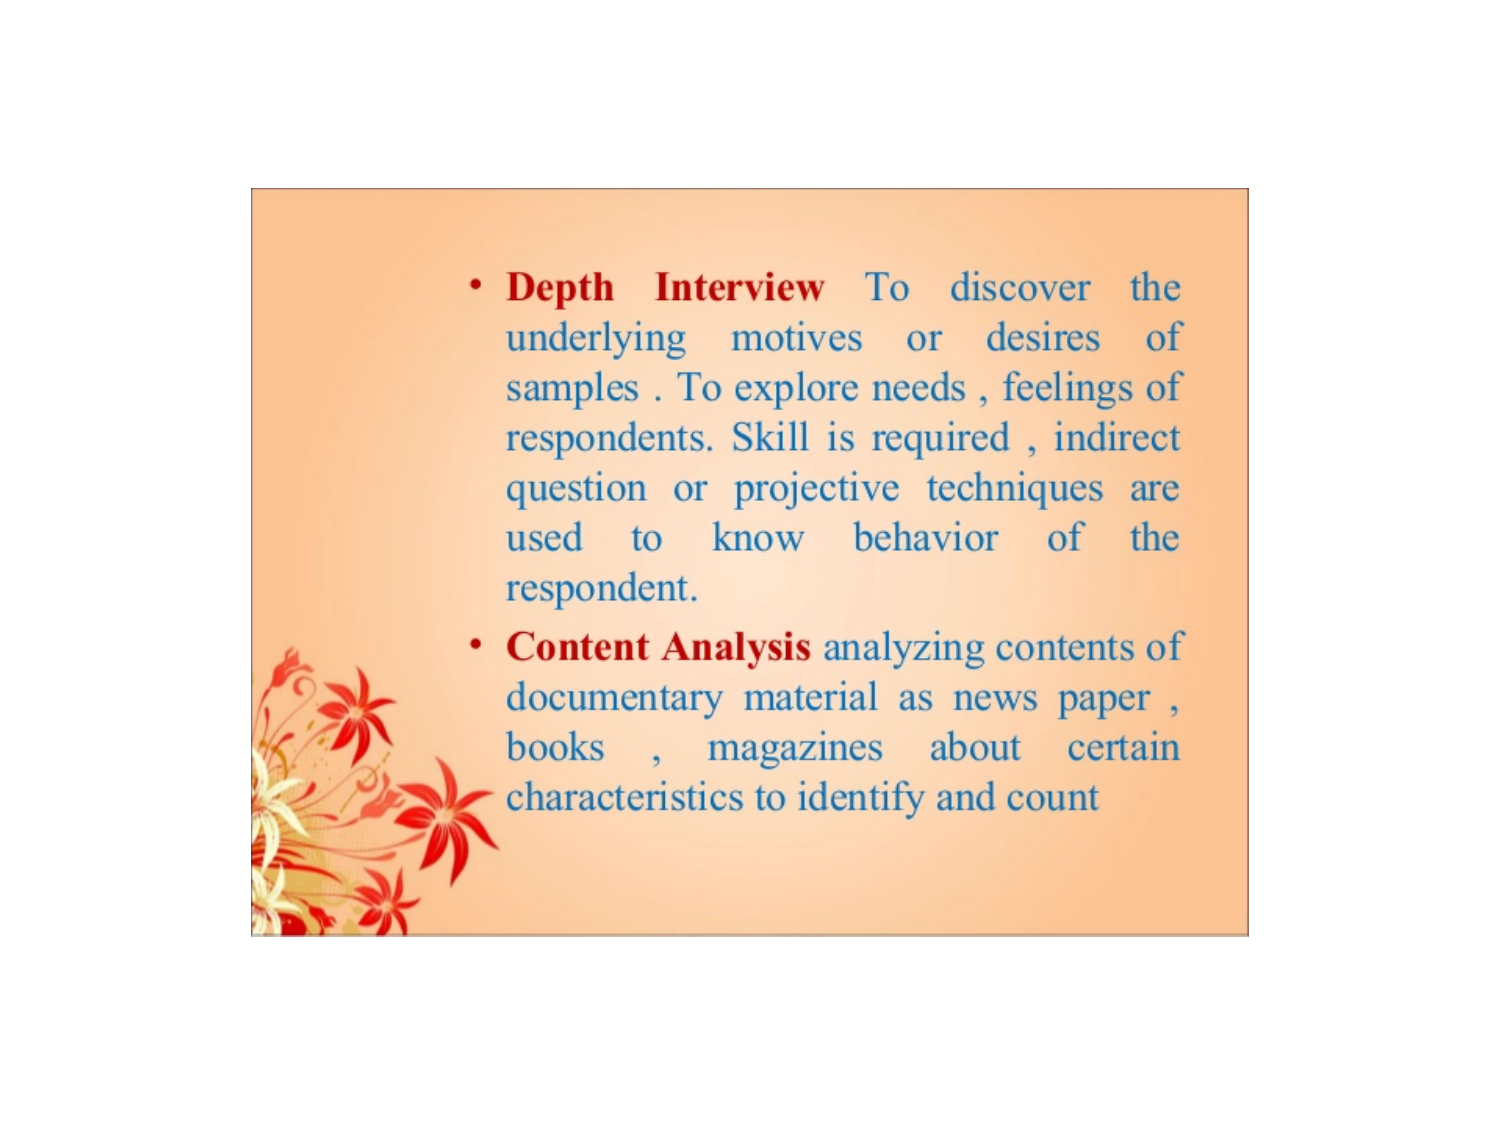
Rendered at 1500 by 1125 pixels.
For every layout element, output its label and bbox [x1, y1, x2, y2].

picture [251, 187, 1249, 937]
